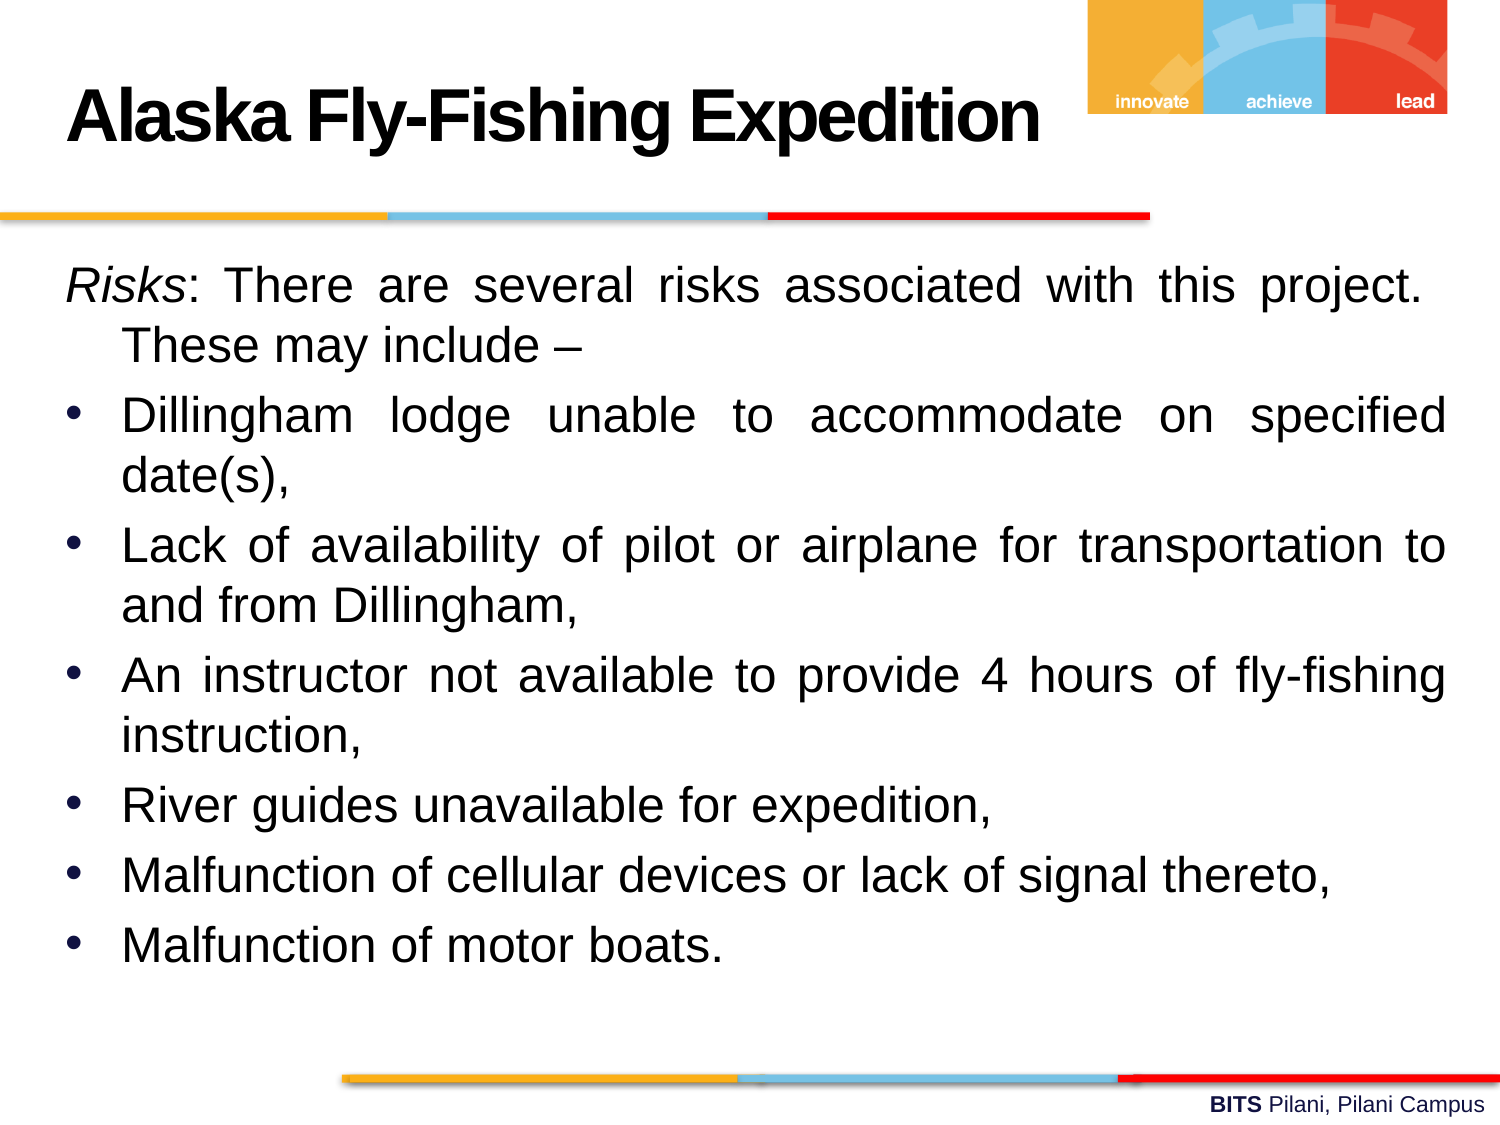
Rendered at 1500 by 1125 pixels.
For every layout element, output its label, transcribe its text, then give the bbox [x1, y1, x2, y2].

list Risks: There are several risks associated with this project. These may include – Dillingham lodge unable to accommodate on specified date(s), Lack of availability of pilot or airplane for transportation to and from Dillingham, An instructor not available to provide 4 hours of fly-fishing instruction, River guides unavailable for expedition, Malfunction of cellular devices or lack of signal thereto, Malfunction of motor boats. [50, 245, 1463, 1063]
list Alaska Fly-Fishing Expedition [50, 24, 1088, 213]
picture [1087, 0, 1448, 114]
